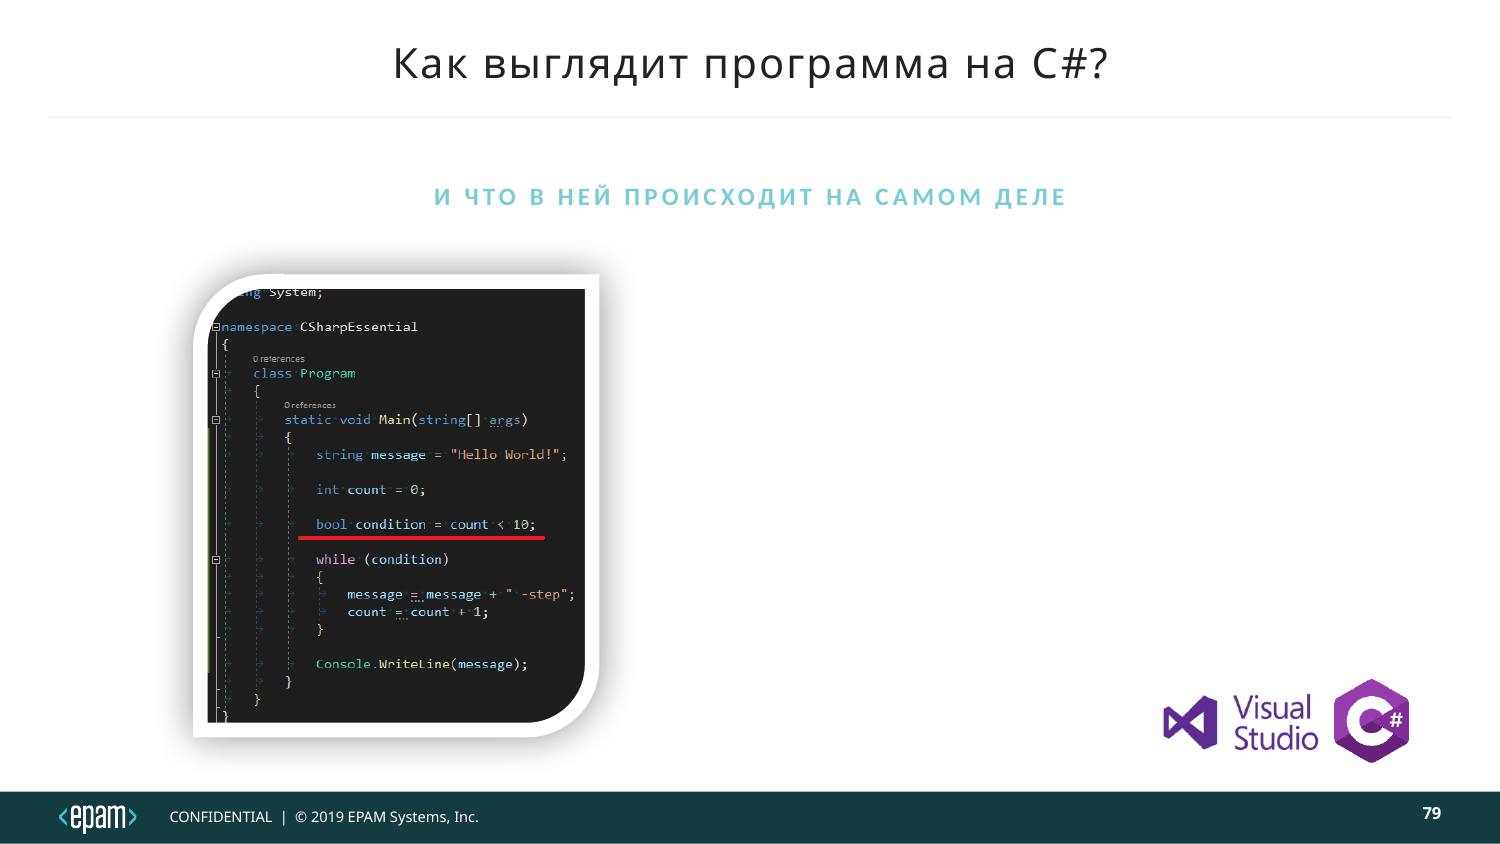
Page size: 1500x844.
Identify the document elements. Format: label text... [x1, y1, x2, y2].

picture [200, 281, 593, 731]
picture [1140, 650, 1442, 791]
slide_number 79 [1216, 791, 1442, 844]
title Как выглядит программа на С#? [59, 37, 1442, 87]
list И что в ней происходит на самом деле [58, 177, 1442, 234]
